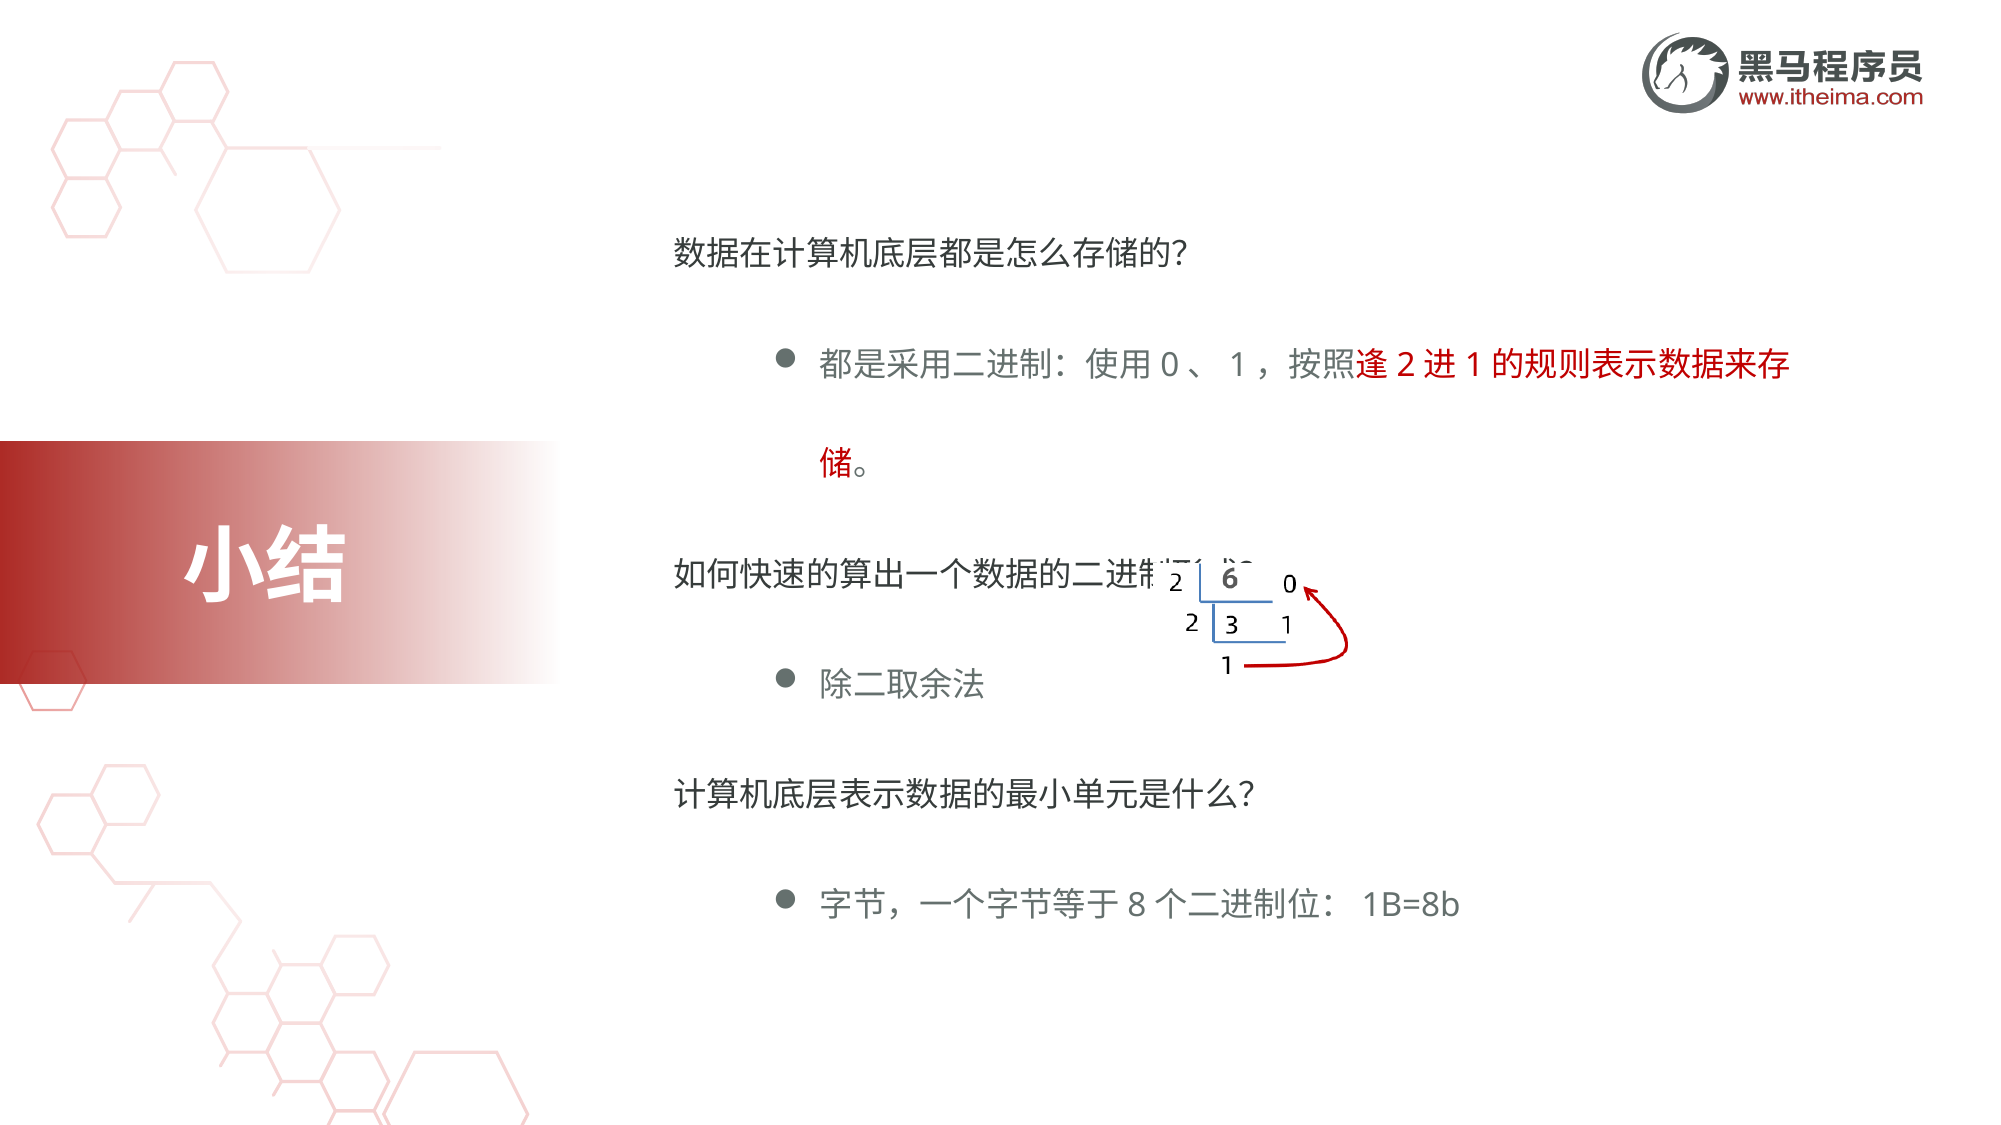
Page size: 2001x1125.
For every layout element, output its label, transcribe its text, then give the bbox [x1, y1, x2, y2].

list 数据在计算机底层都是怎么存储的？ 都是采用二进制：使用0、1，按照逢2进1的规则表示数据来存储。 如何快速的算出一个数据的二进制形式？ 除二取余法 计算机底层表示数据的最小单元是什么？ 字节，一个字节等于8个二进制位：1B=8b [658, 223, 1835, 874]
picture [1633, 24, 1937, 125]
text_box [783, 637, 1898, 701]
picture [1153, 563, 1366, 686]
text_box [768, 738, 1884, 848]
